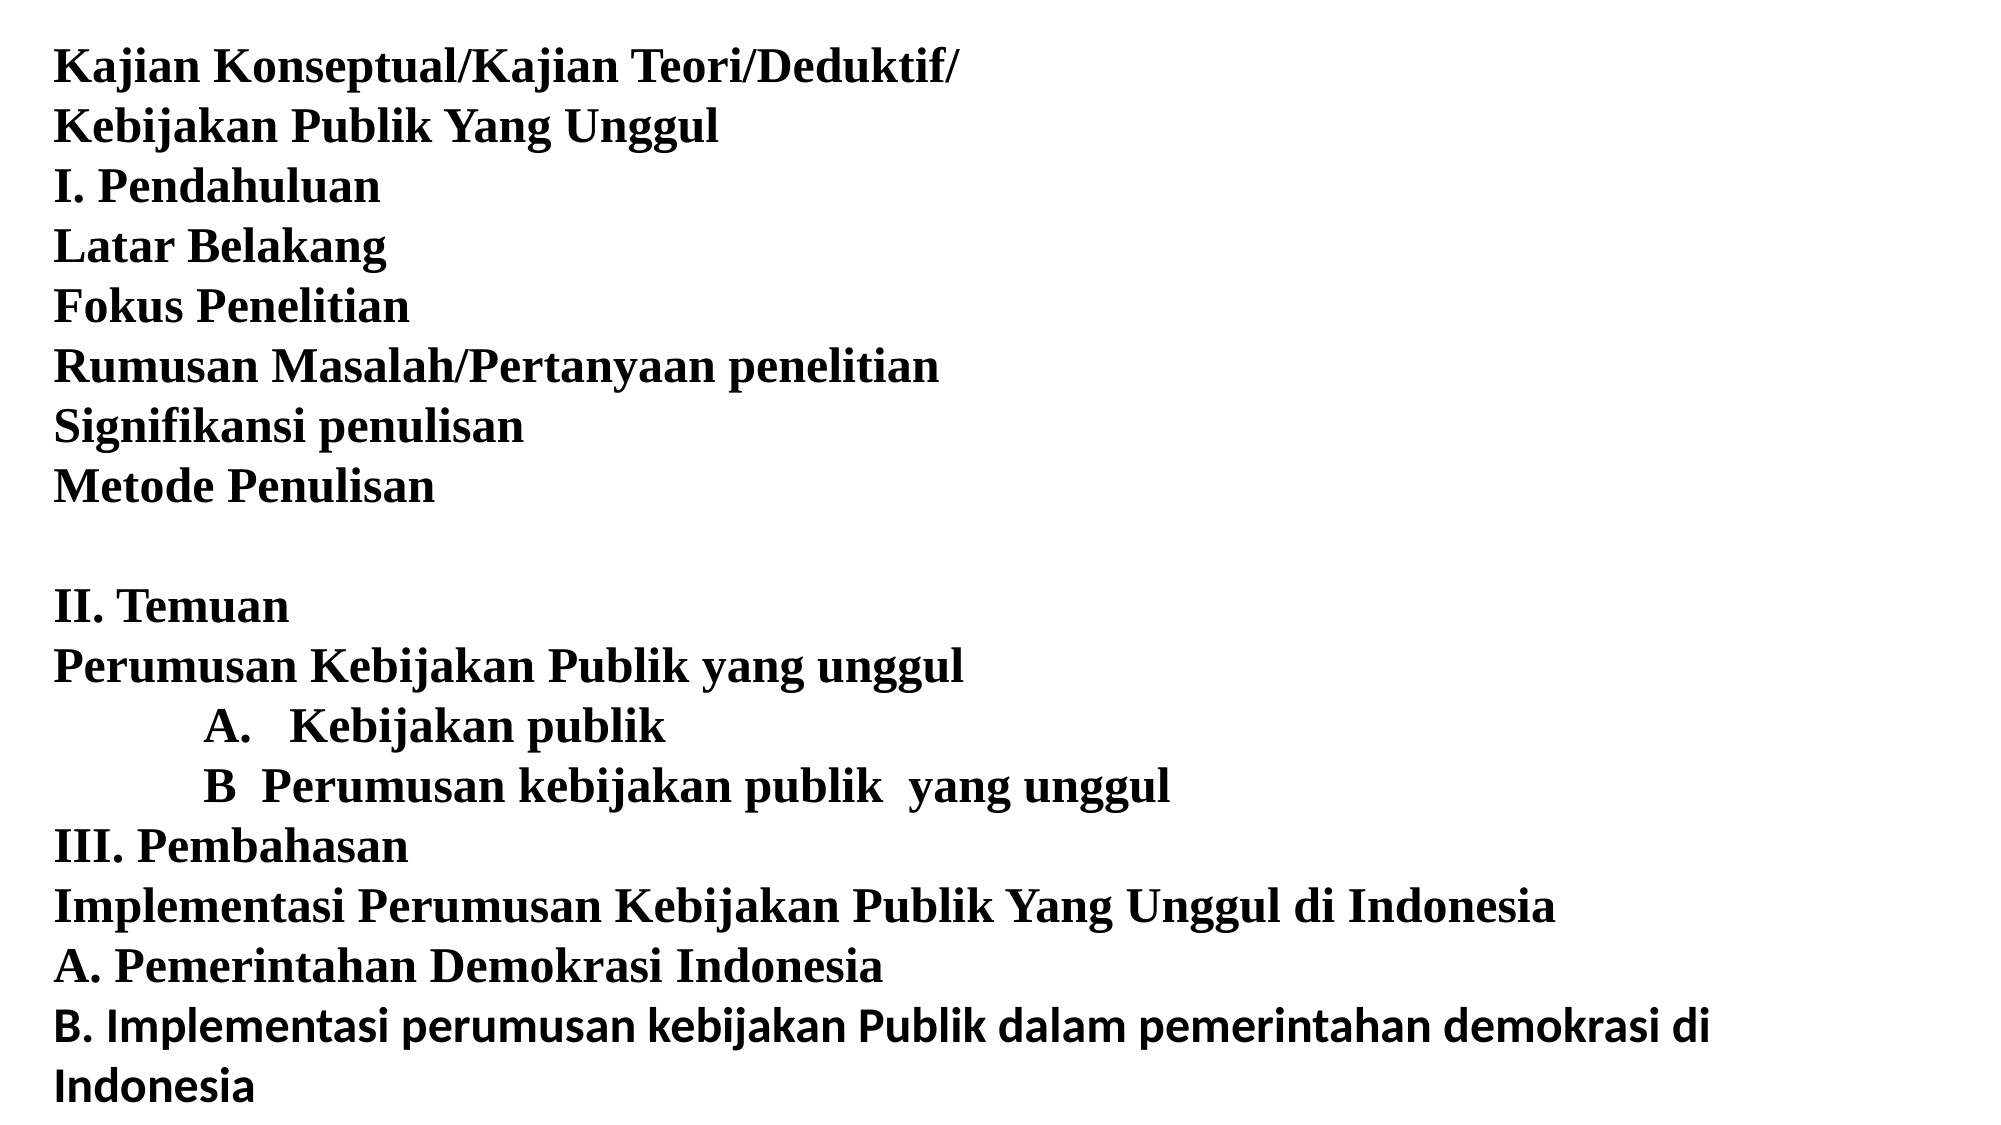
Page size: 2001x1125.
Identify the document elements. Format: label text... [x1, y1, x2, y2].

text_box Kajian Konseptual/Kajian Teori/Deduktif/ Kebijakan Publik Yang Unggul I. Pendahuluan Latar Belakang Fokus Penelitian Rumusan Masalah/Pertanyaan penelitian Signifikansi penulisan Metode Penulisan II. Temuan Perumusan Kebijakan Publik yang unggul A. Kebijakan publik B Perumusan kebijakan publik yang unggul III. Pembahasan Implementasi Perumusan Kebijakan Publik Yang Unggul di Indonesia A. Pemerintahan Demokrasi Indonesia B. Implementasi perumusan kebijakan Publik dalam pemerintahan demokrasi di Indonesia IV. Kesimpulan [38, 25, 1909, 1125]
